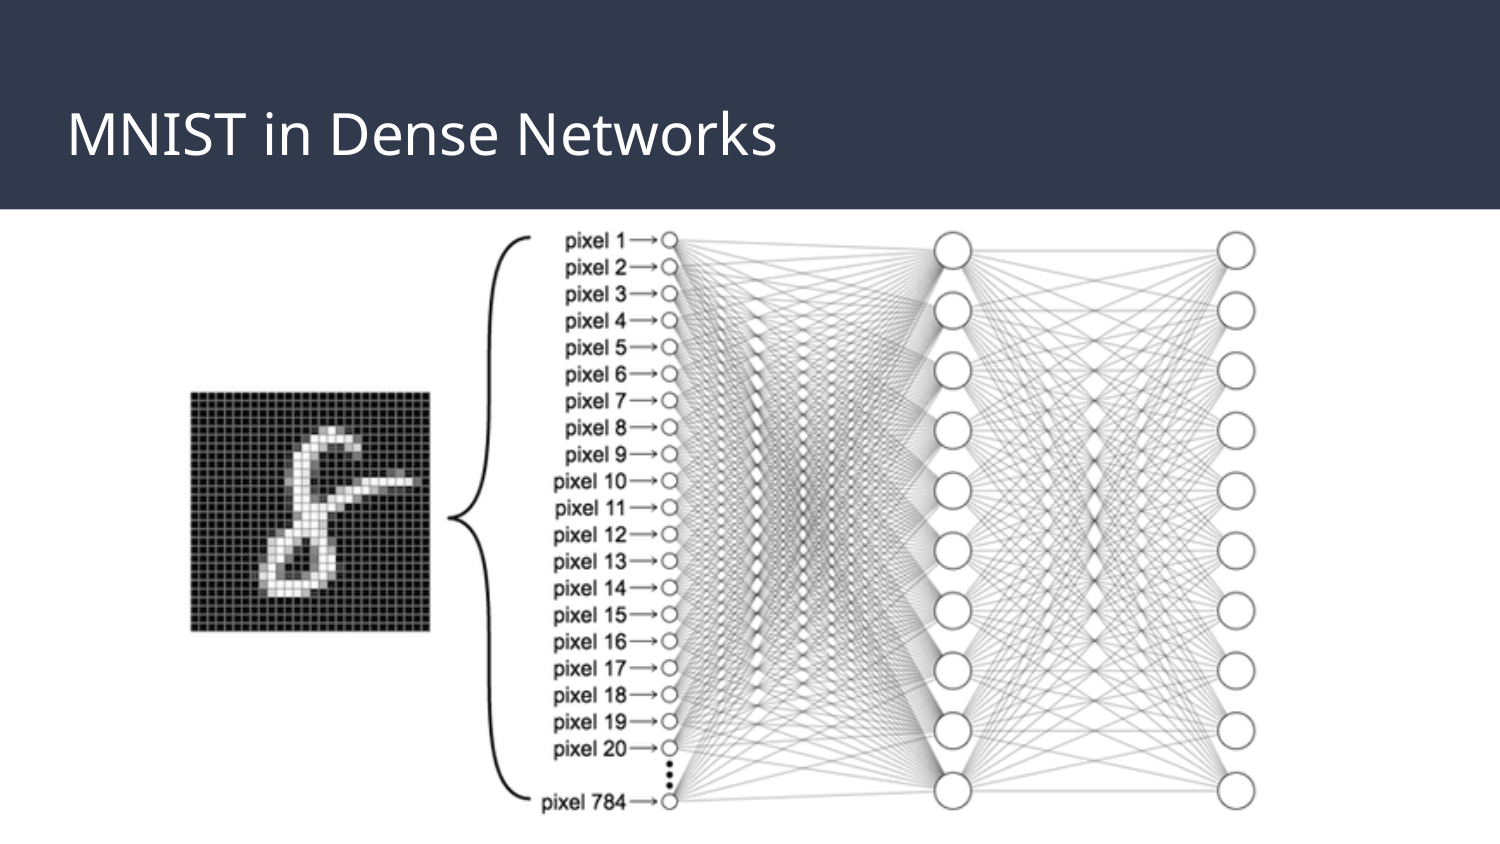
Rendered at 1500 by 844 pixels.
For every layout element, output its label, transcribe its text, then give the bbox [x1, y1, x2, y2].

picture [186, 227, 1282, 826]
title MNIST in Dense Networks [51, 82, 1449, 185]
